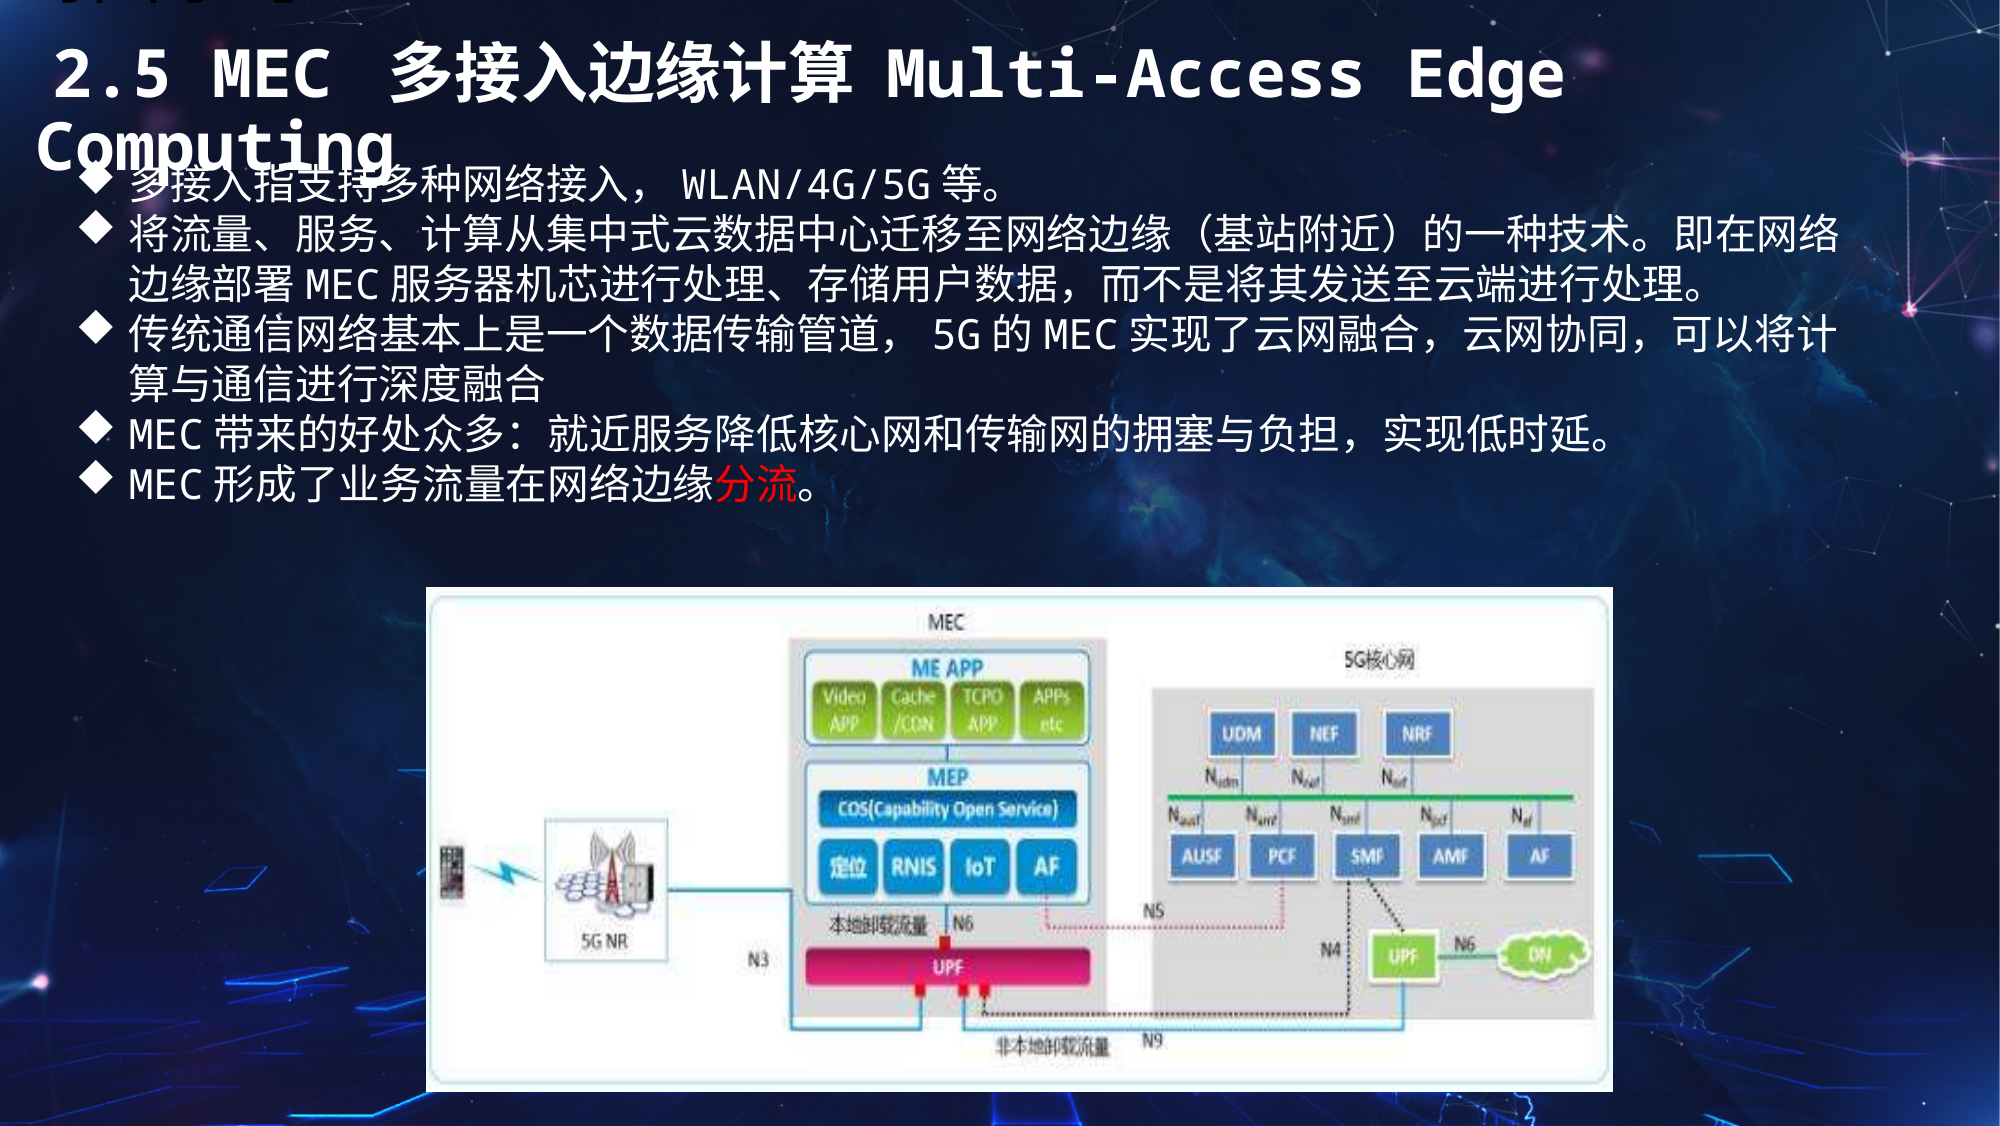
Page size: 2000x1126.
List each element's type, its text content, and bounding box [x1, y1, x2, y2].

list 多接入指支持多种网络接入，WLAN/4G/5G等。 将流量、服务、计算从集中式云数据中心迁移至网络边缘（基站附近）的一种技术。即在网络边缘部署MEC服务器机芯进行处理、存储用户数据，而不是将其发送至云端进行处理。 传统通信网络基本上是一个数据传输管道，5G的MEC实现了云网融合，云网协同，可以将计算与通信进行深度融合 MEC带来的好处众多：就近服务降低核心网和传输网的拥塞与负担，实现低时延。 MEC形成了业务流量在网络边缘分流。 [42, 150, 1879, 588]
picture [0, 0, 2000, 1126]
title 2.5 MEC 多接入边缘计算 Multi-Access Edge Computing [15, 24, 1879, 119]
